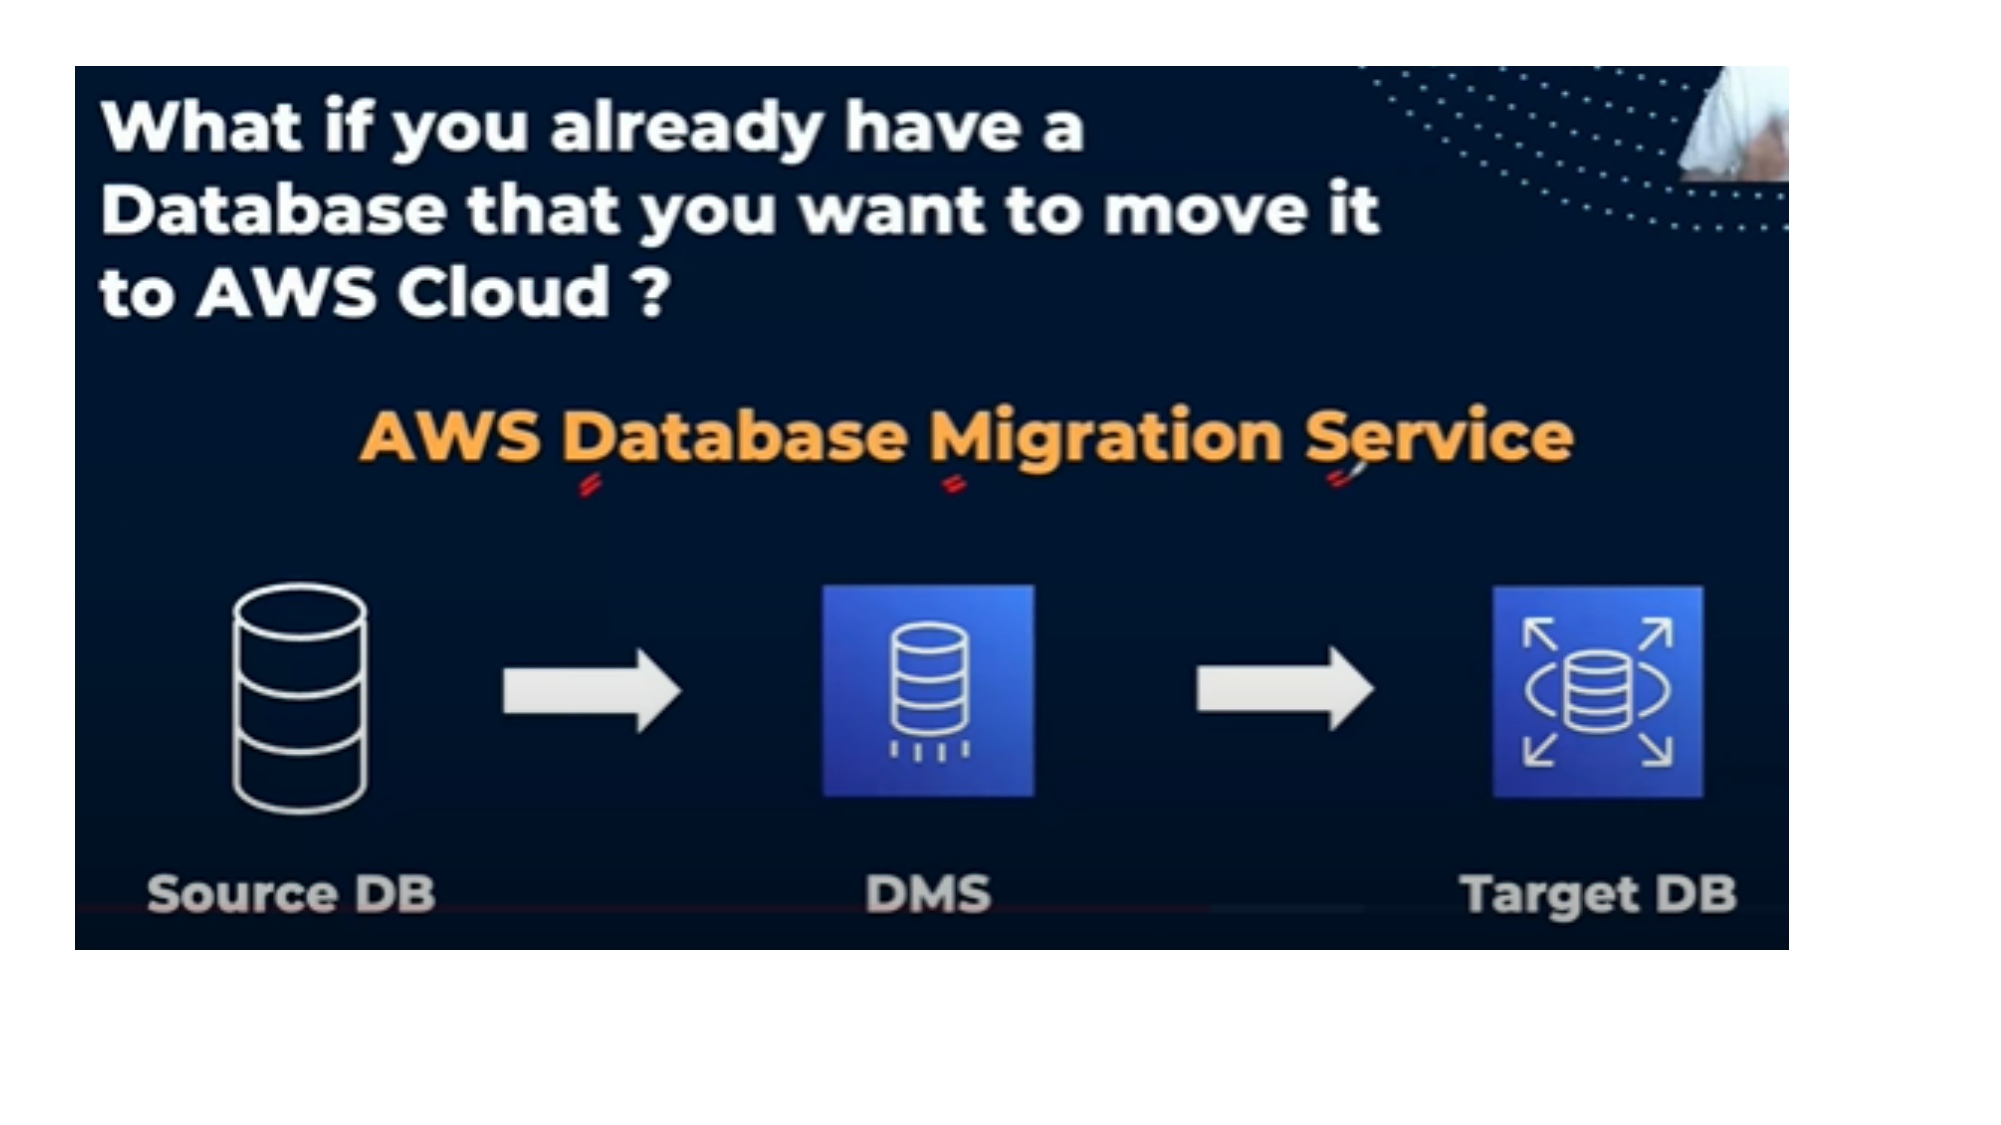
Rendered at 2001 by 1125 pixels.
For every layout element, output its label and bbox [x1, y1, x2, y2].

picture [75, 66, 1789, 950]
